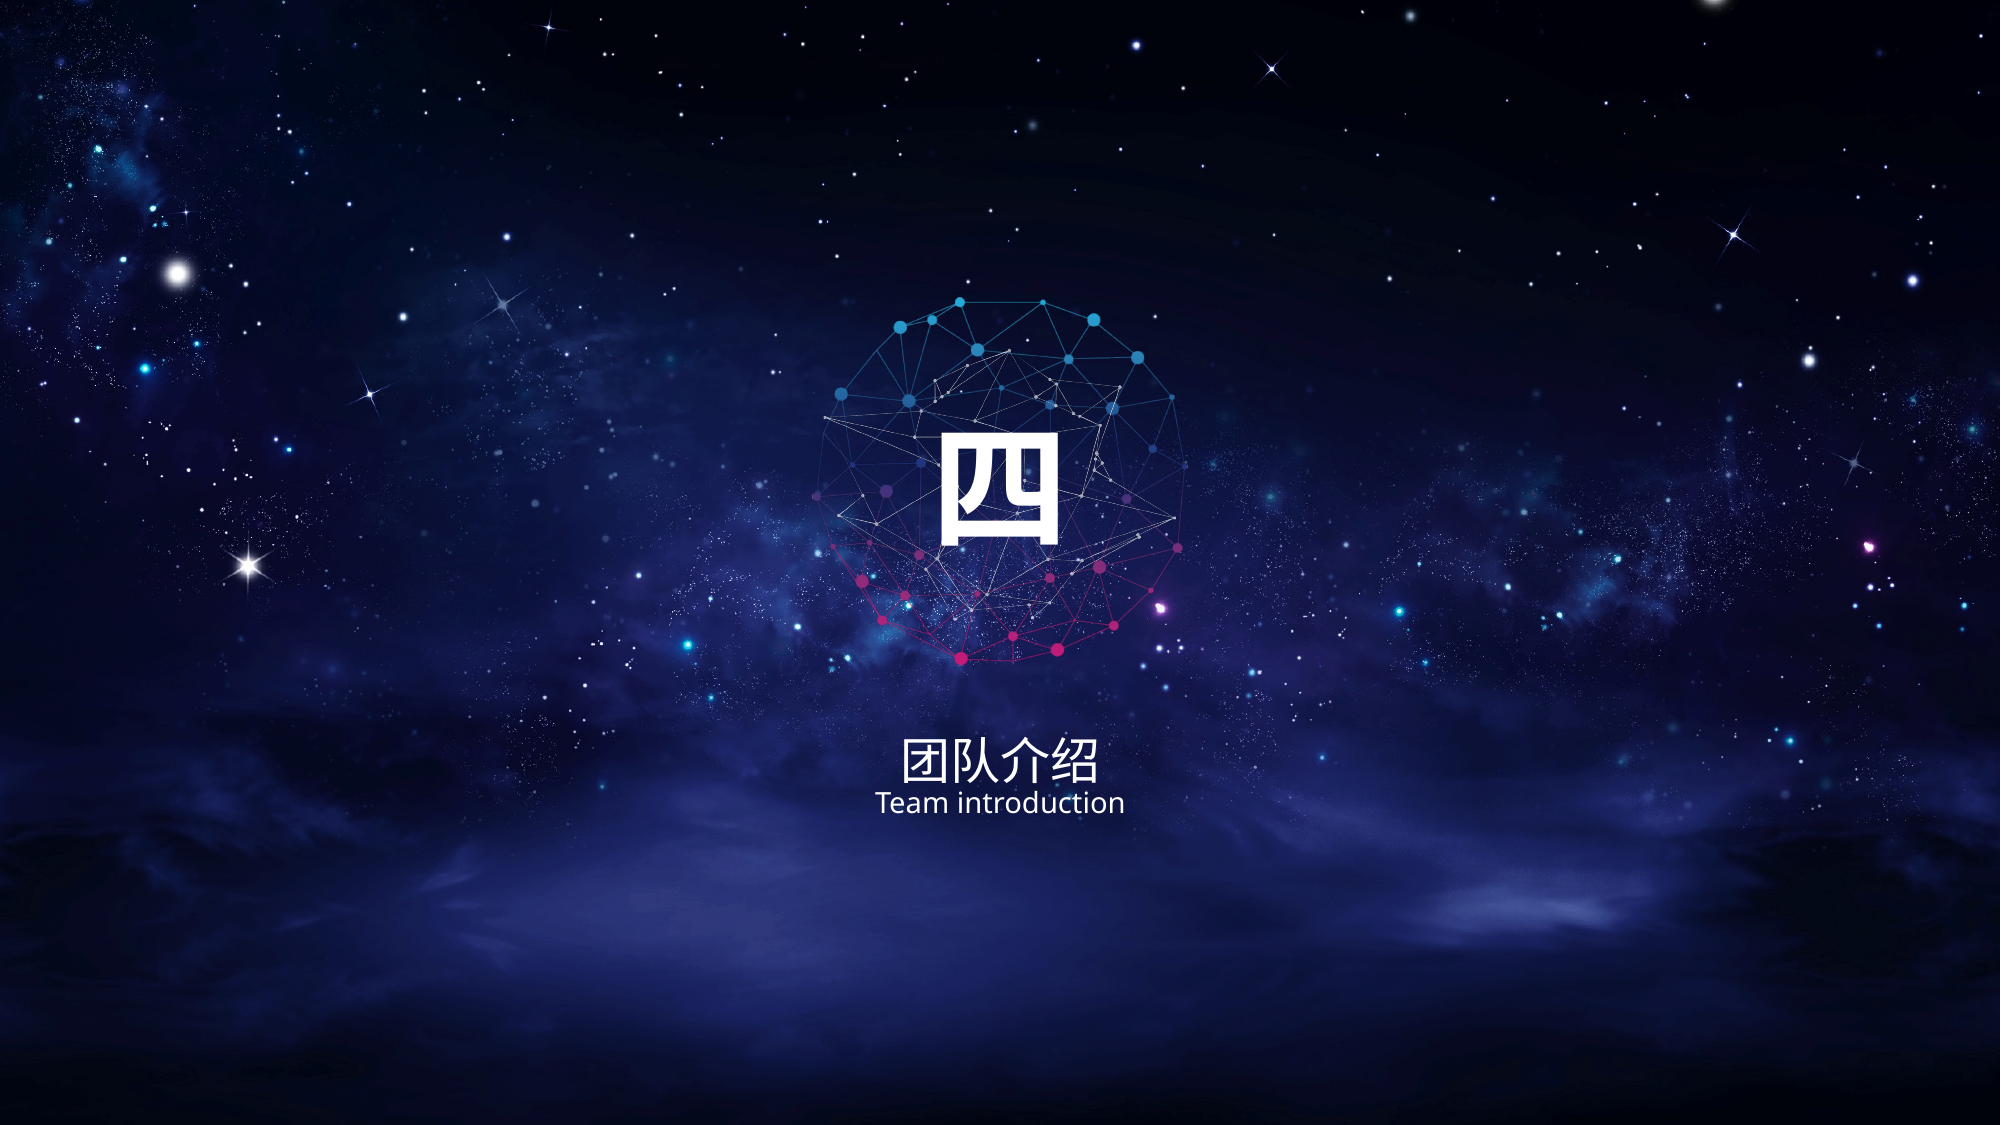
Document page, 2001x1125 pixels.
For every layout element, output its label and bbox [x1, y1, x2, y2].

text_box [803, 297, 1197, 828]
picture [0, 0, 2000, 1125]
